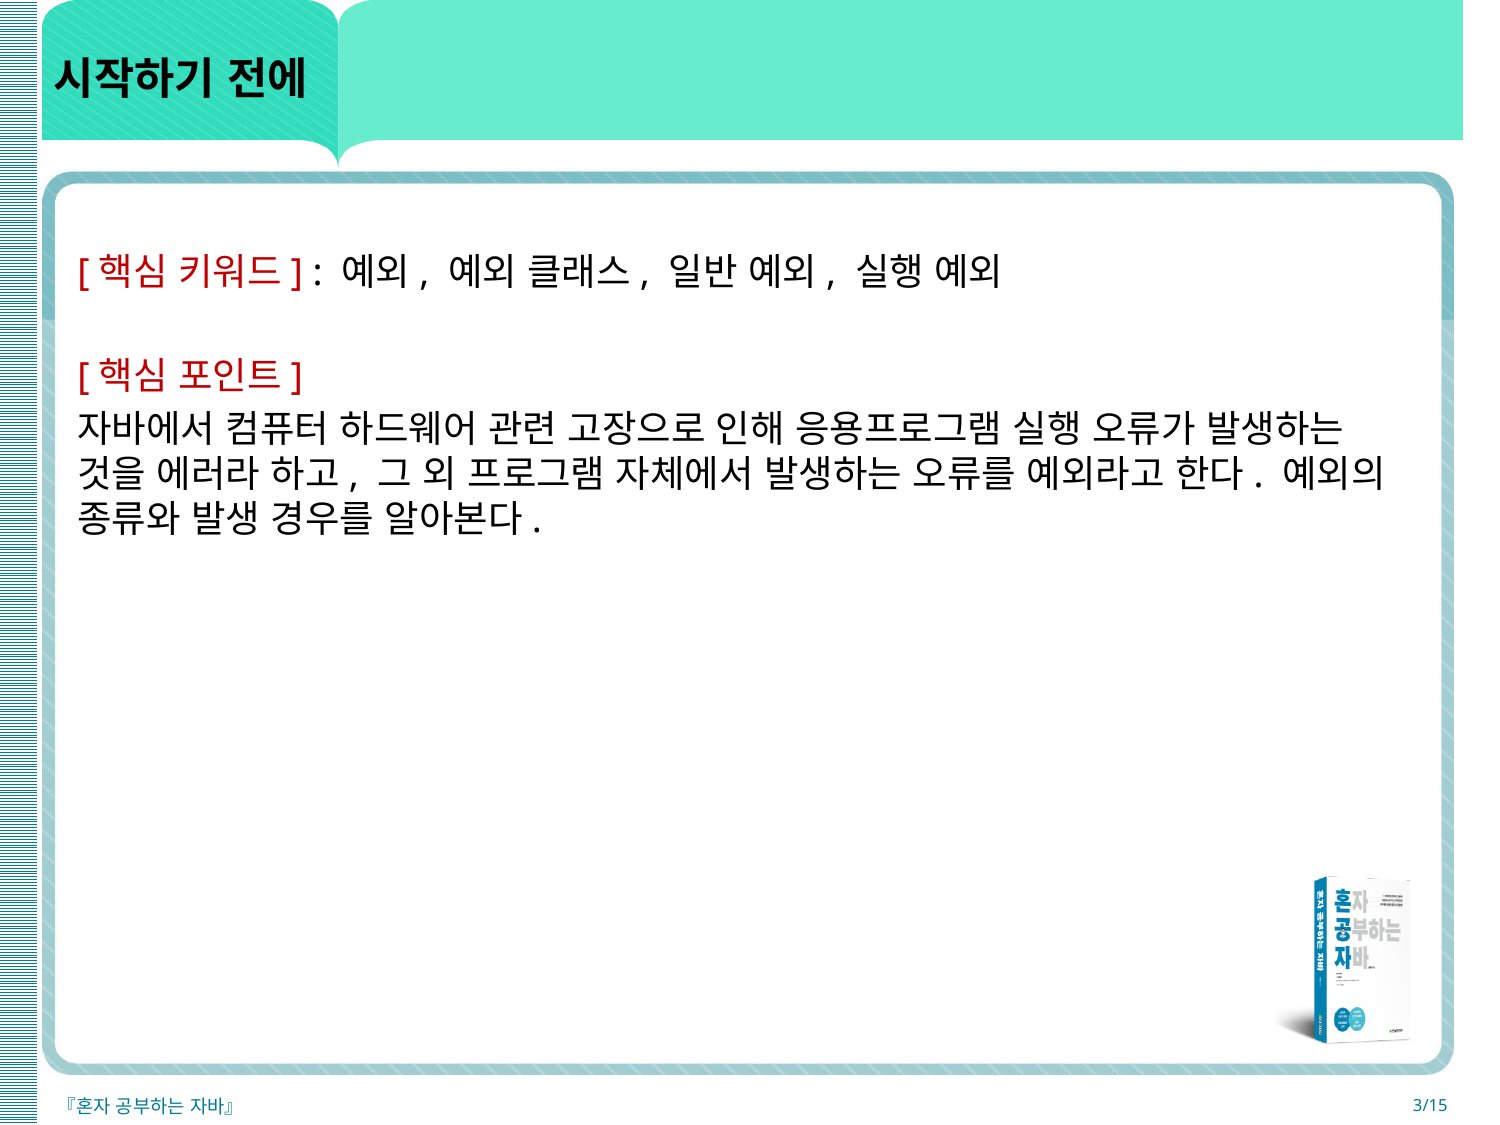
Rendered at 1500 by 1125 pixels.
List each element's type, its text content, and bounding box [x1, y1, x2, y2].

picture [42, 0, 1488, 1122]
title 시작하기 전에 [39, 42, 1280, 138]
list [핵심 키워드] : 예외, 예외 클래스, 일반 예외, 실행 예외 [핵심 포인트] 자바에서 컴퓨터 하드웨어 관련 고장으로 인해 응용프로그램 실행 오류가 발생하는 것을 에러라 하고, 그 외 프로그램 자체에서 발생하는 오류를 예외라고 한다. 예외의 종류와 발생 경우를 알아본다. [62, 187, 1438, 1125]
